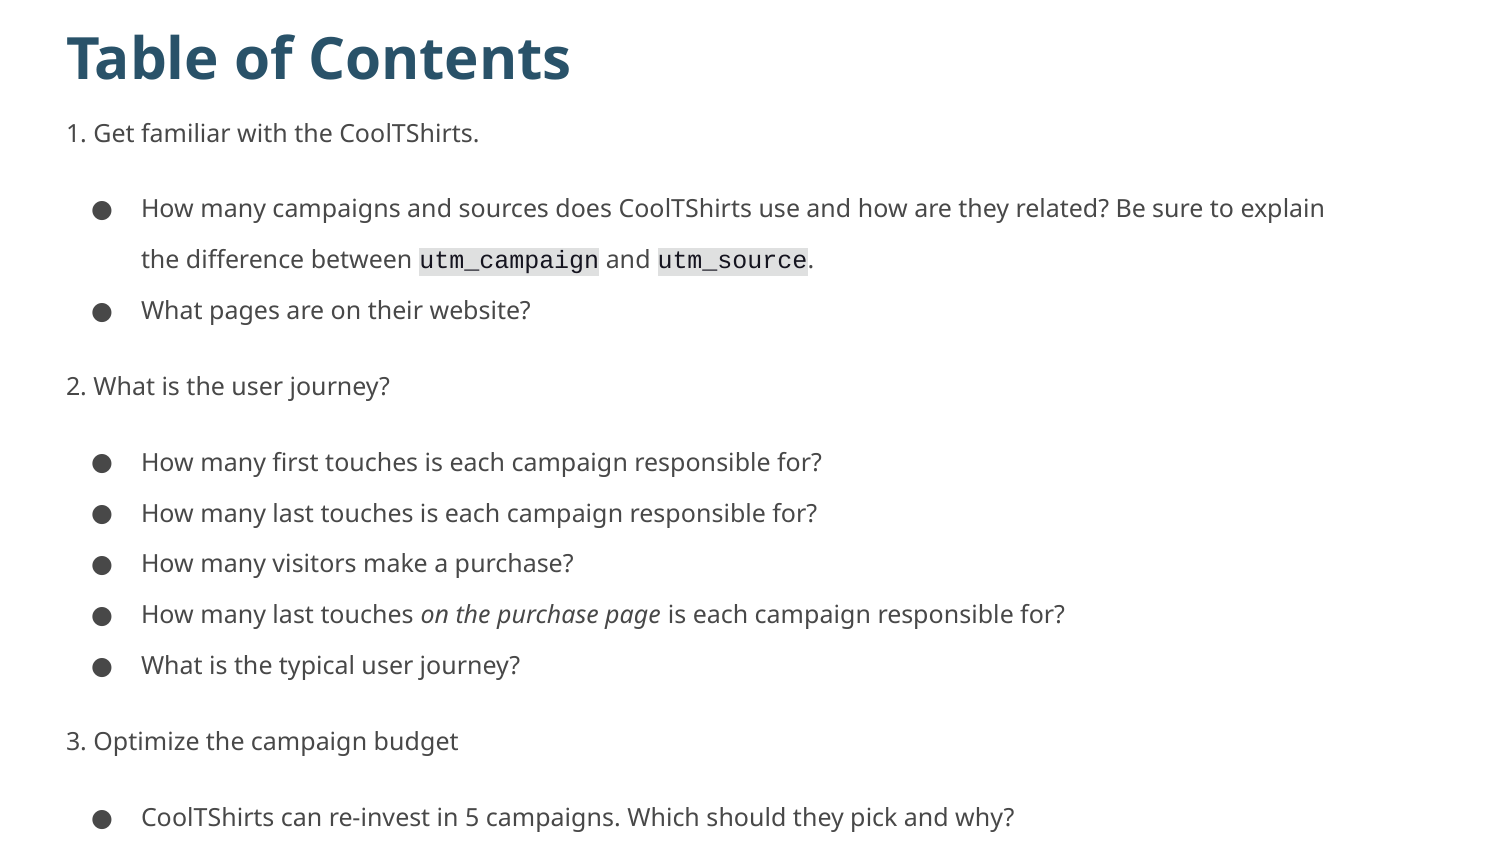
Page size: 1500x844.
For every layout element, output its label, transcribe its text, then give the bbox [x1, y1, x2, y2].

title Table of Contents [51, 6, 1449, 84]
text_box 1. Get familiar with the CoolTShirts. How many campaigns and sources does CoolTShirts use and how are they related? Be sure to explain the difference between utm_campaign and utm_source. What pages are on their website? 2. What is the user journey? How many first touches is each campaign responsible for? How many last touches is each campaign responsible for? How many visitors make a purchase? How many last touches on the purchase page is each campaign responsible for? What is the typical user journey? 3. Optimize the campaign budget CoolTShirts can re-invest in 5 campaigns. Which should they pick and why? [51, 100, 1374, 844]
